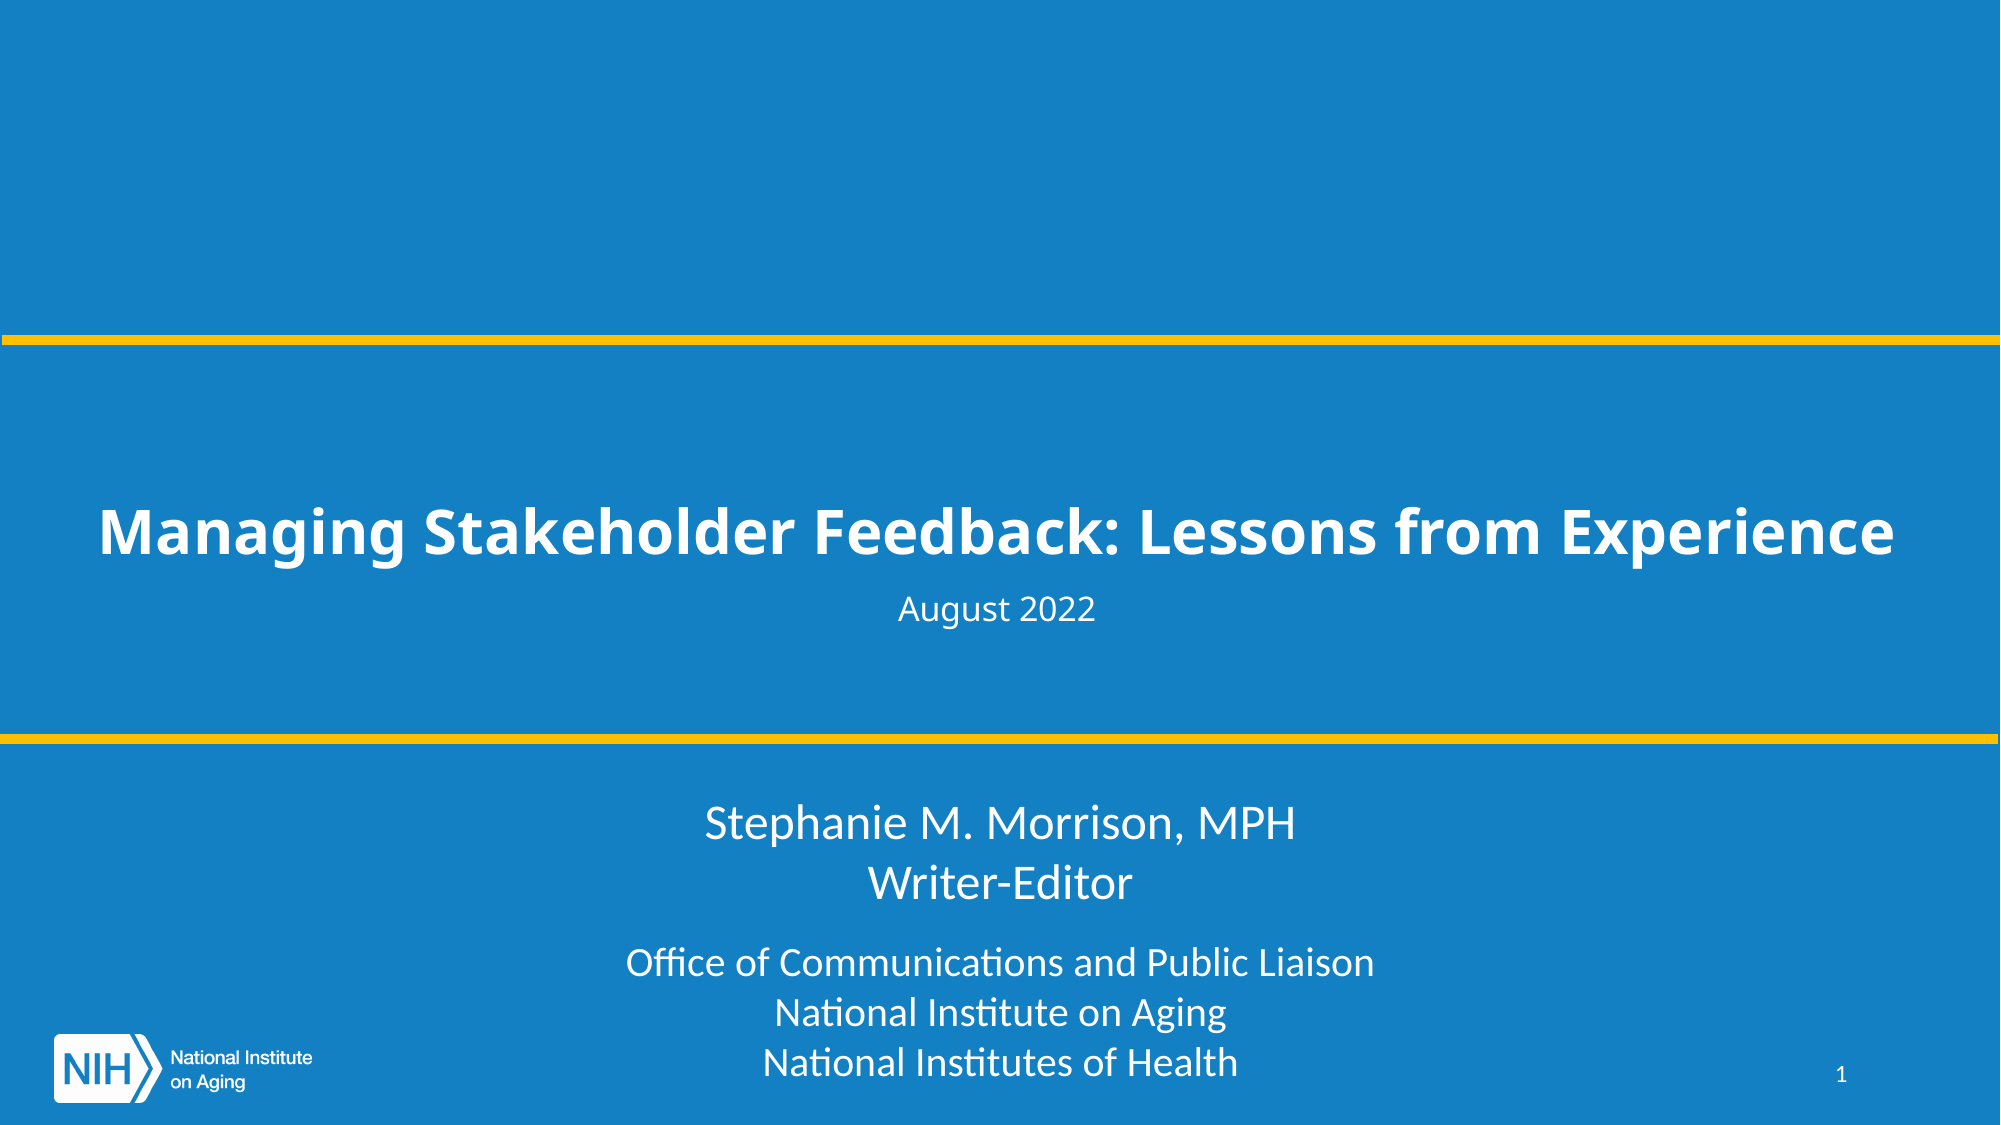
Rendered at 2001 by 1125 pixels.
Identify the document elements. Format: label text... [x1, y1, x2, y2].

text_box Stephanie M. Morrison, MPH Writer-Editor Office of Communications and Public Liaison National Institute on Aging National Institutes of Health [438, 782, 1564, 1093]
picture [54, 1034, 312, 1103]
slide_number 1 [1412, 1042, 1863, 1103]
title Managing Stakeholder Feedback: Lessons from Experience August 2022 [67, 407, 1927, 636]
